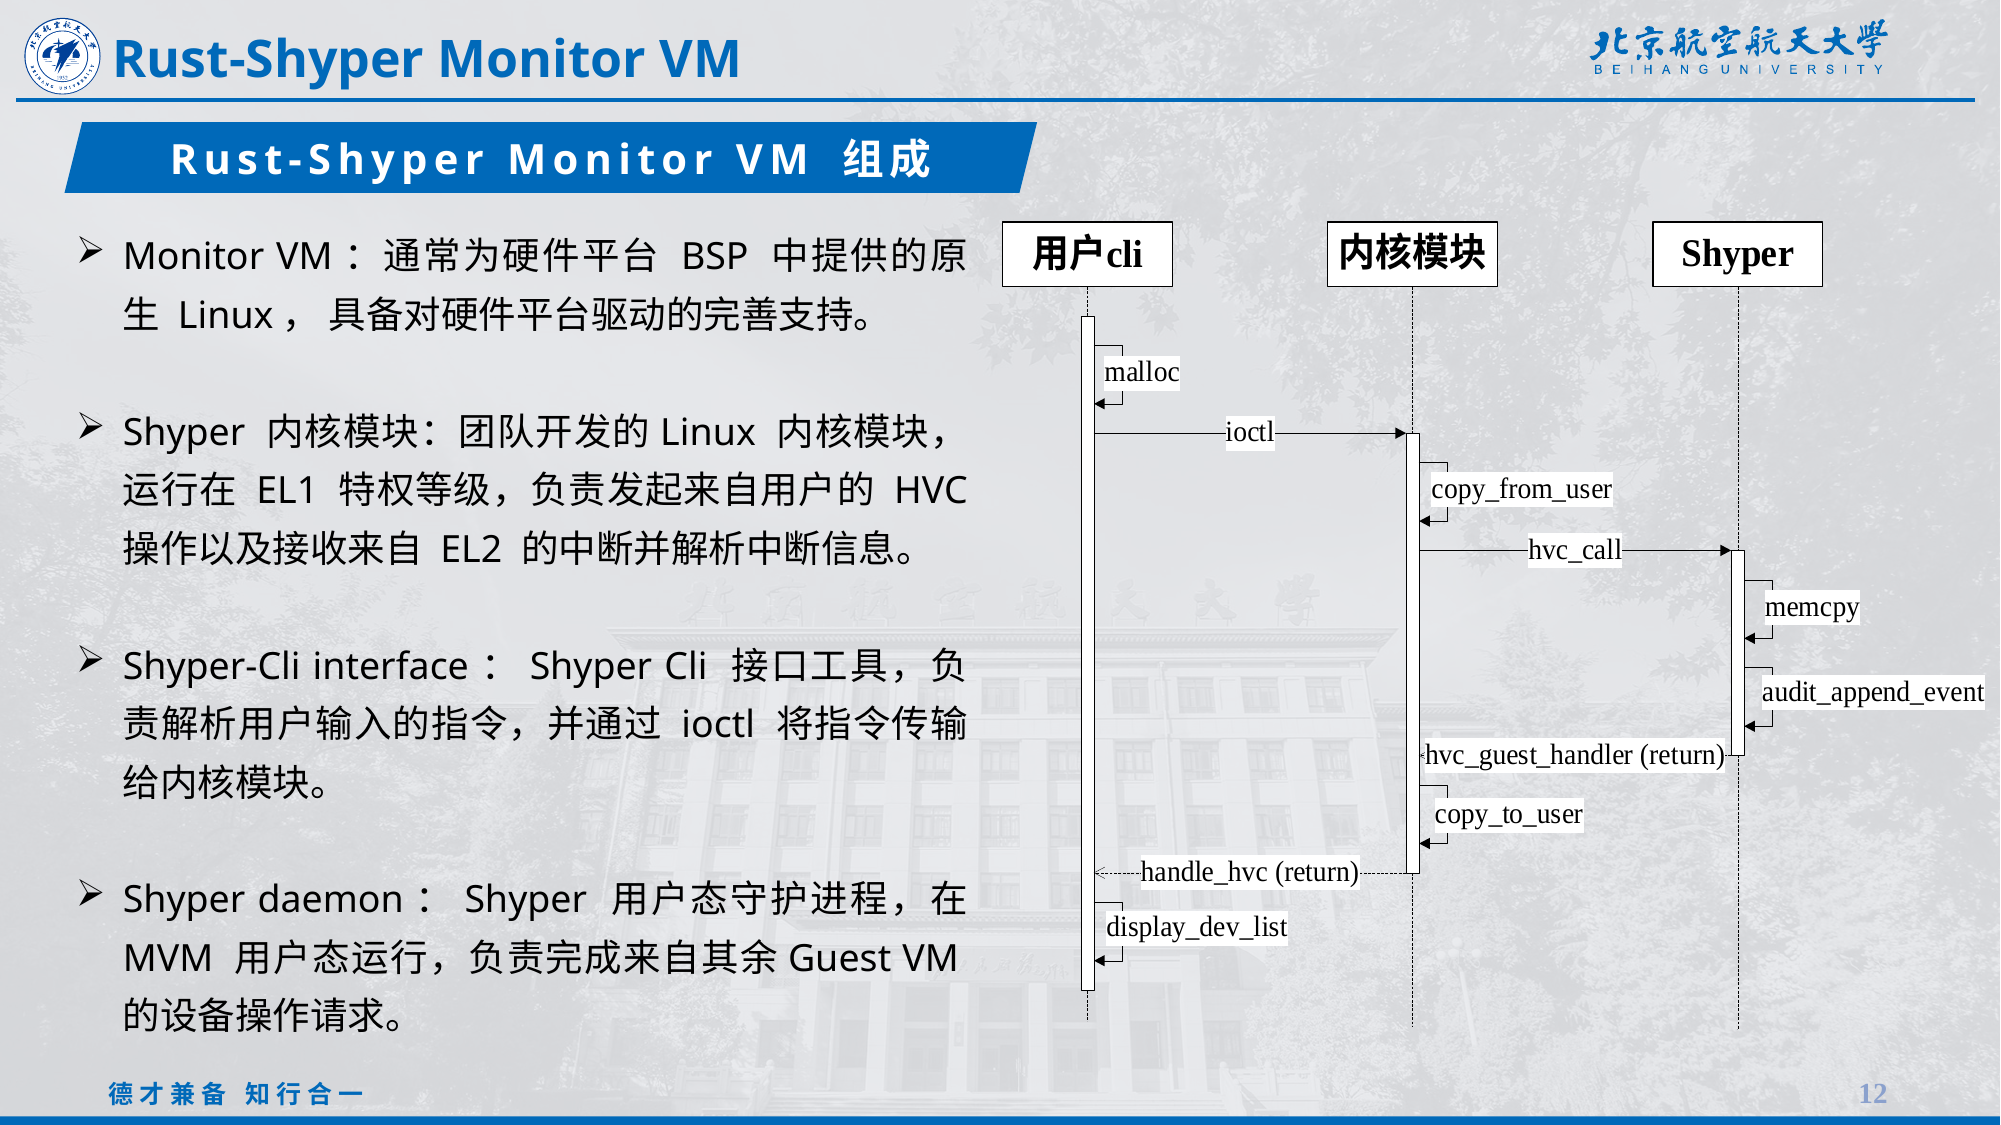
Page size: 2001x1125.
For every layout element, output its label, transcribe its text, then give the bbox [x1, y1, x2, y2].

list Rust-Shyper Monitor VM [112, 25, 1177, 97]
slide_number 12 [1437, 1080, 1888, 1105]
picture [999, 218, 1999, 1032]
text_box Monitor VM：通常为硬件平台 BSP 中提供的原生 Linux， 具备对硬件平台驱动的完善支持。 Shyper 内核模块：团队开发的Linux 内核模块，运行在 EL1 特权等级，负责发起来自用户的 HVC 操作以及接收来自 EL2 的中断并解析中断信息。 Shyper-Cli interface：Shyper Cli 接口工具，负责解析用户输入的指令，并通过 ioctl 将指令传输给内核模块。 Shyper daemon：Shyper 用户态守护进程，在 MVM 用户态运行，负责完成来自其余Guest VM的设备操作请求。 [76, 218, 968, 1096]
text_box Rust-Shyper Monitor VM 组成 [63, 120, 1039, 195]
